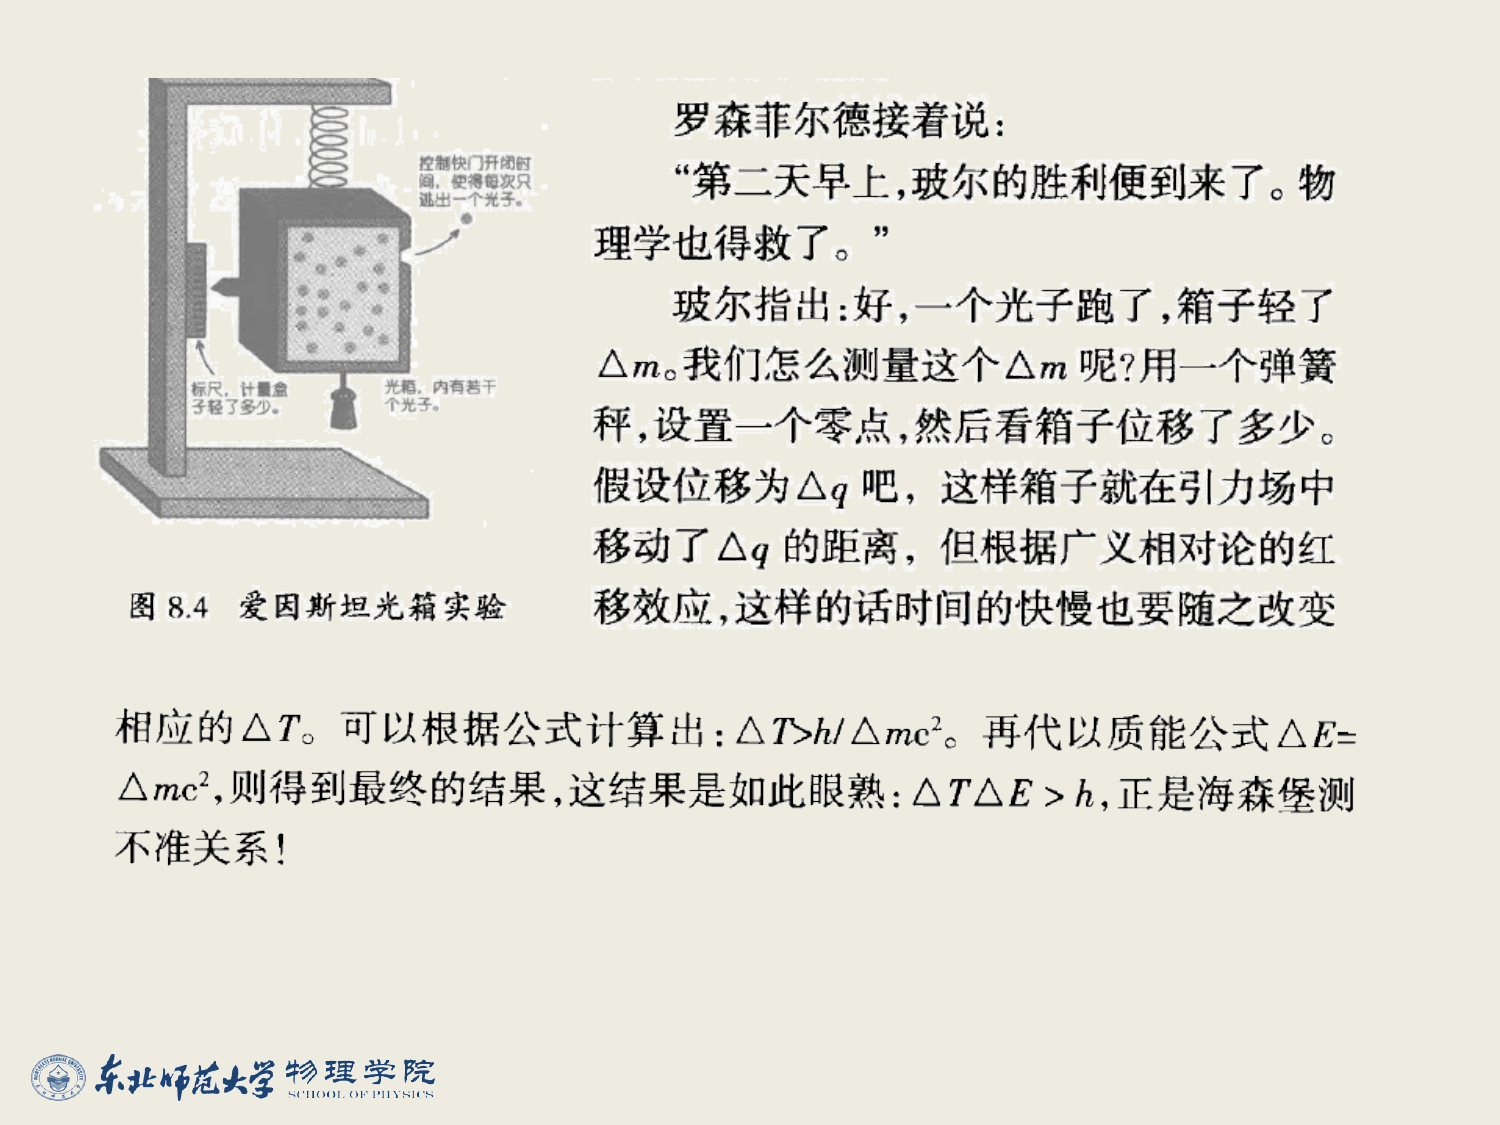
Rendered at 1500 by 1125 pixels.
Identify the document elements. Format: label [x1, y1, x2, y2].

picture [106, 696, 1380, 882]
picture [20, 1054, 440, 1101]
picture [88, 77, 1380, 664]
